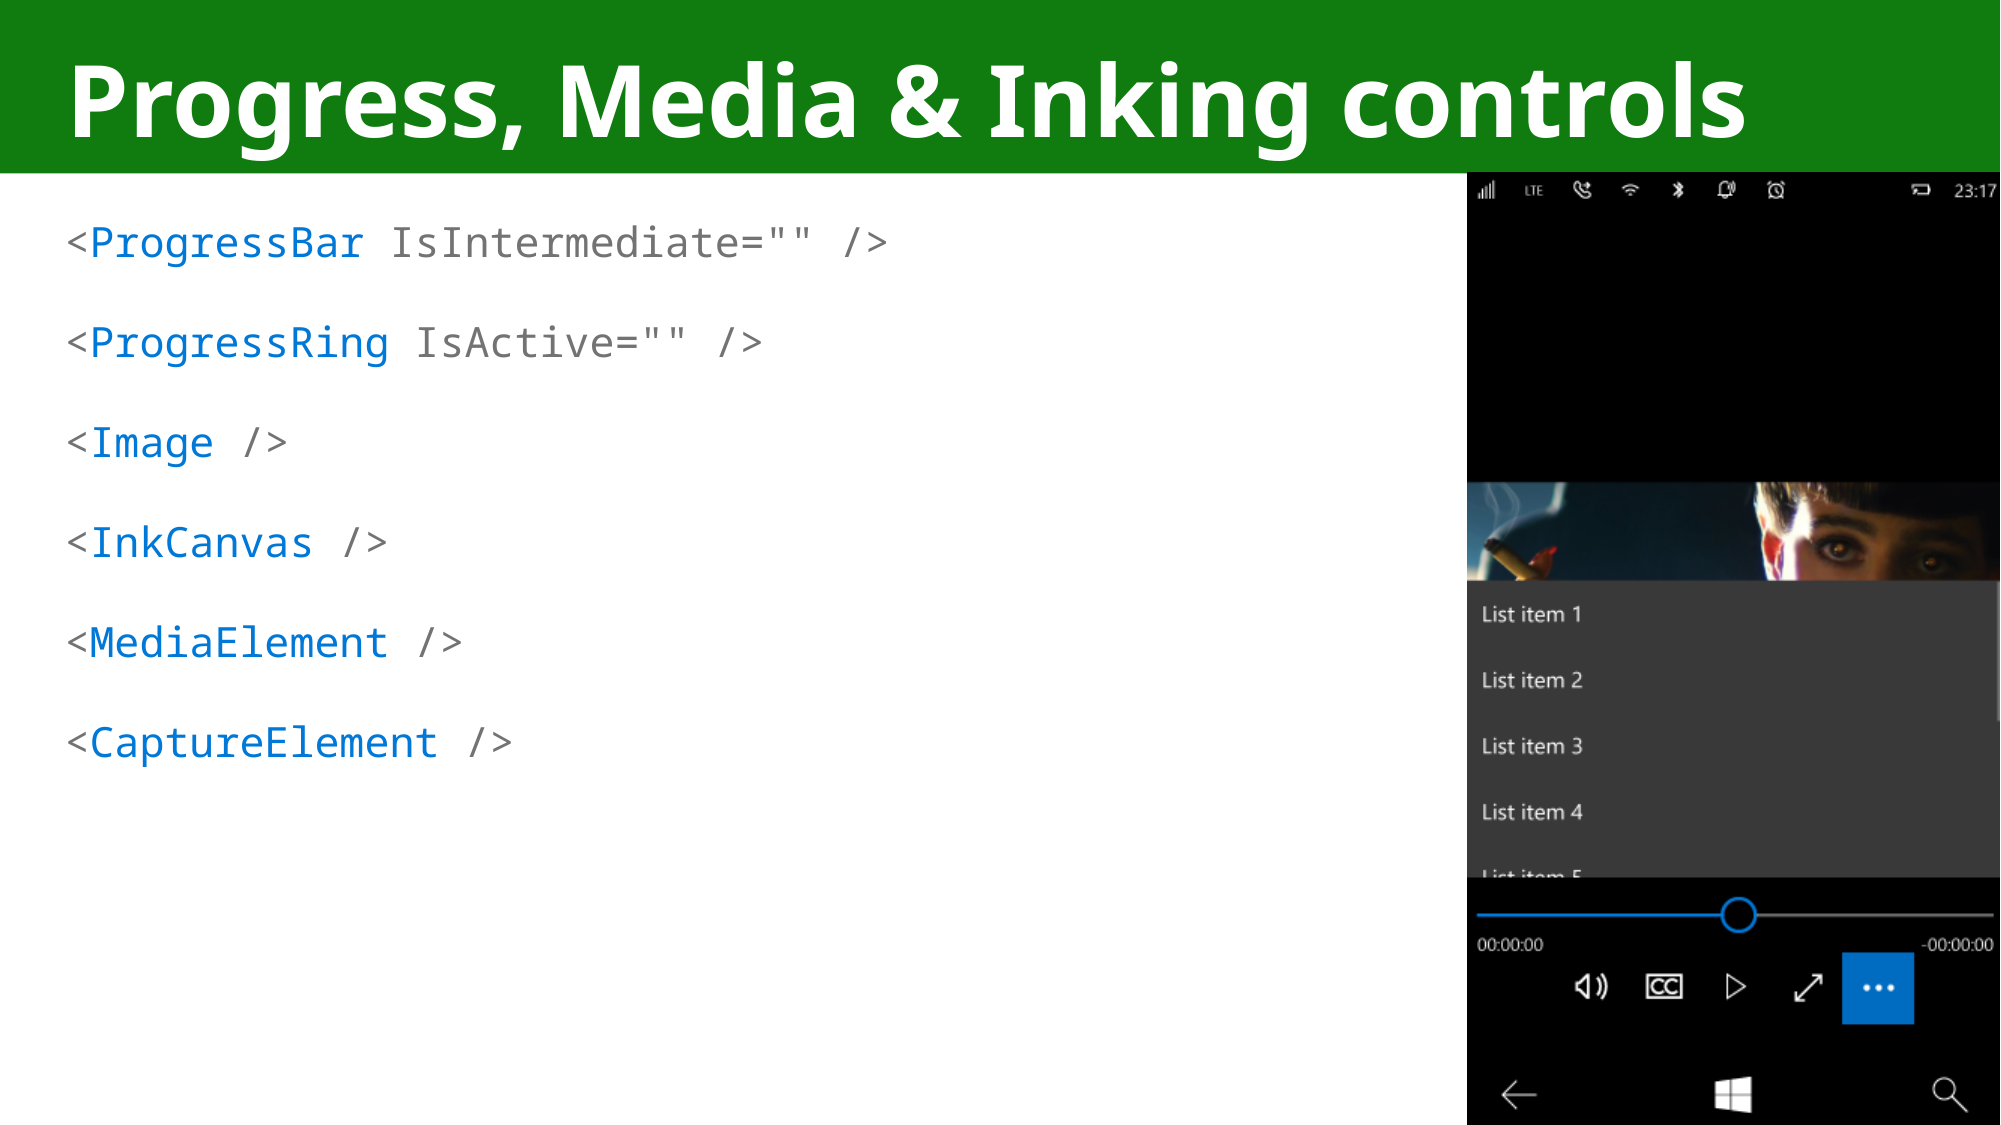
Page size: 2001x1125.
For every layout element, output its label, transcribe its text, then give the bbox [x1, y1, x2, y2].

title Progress, Media & Inking controls [44, 33, 1956, 195]
picture [1467, 172, 2000, 1125]
list <ProgressBar IsIntermediate="" /> <ProgressRing IsActive="" /> <Image /> <InkCanvas /> <MediaElement /> <CaptureElement /> [42, 197, 1467, 1125]
